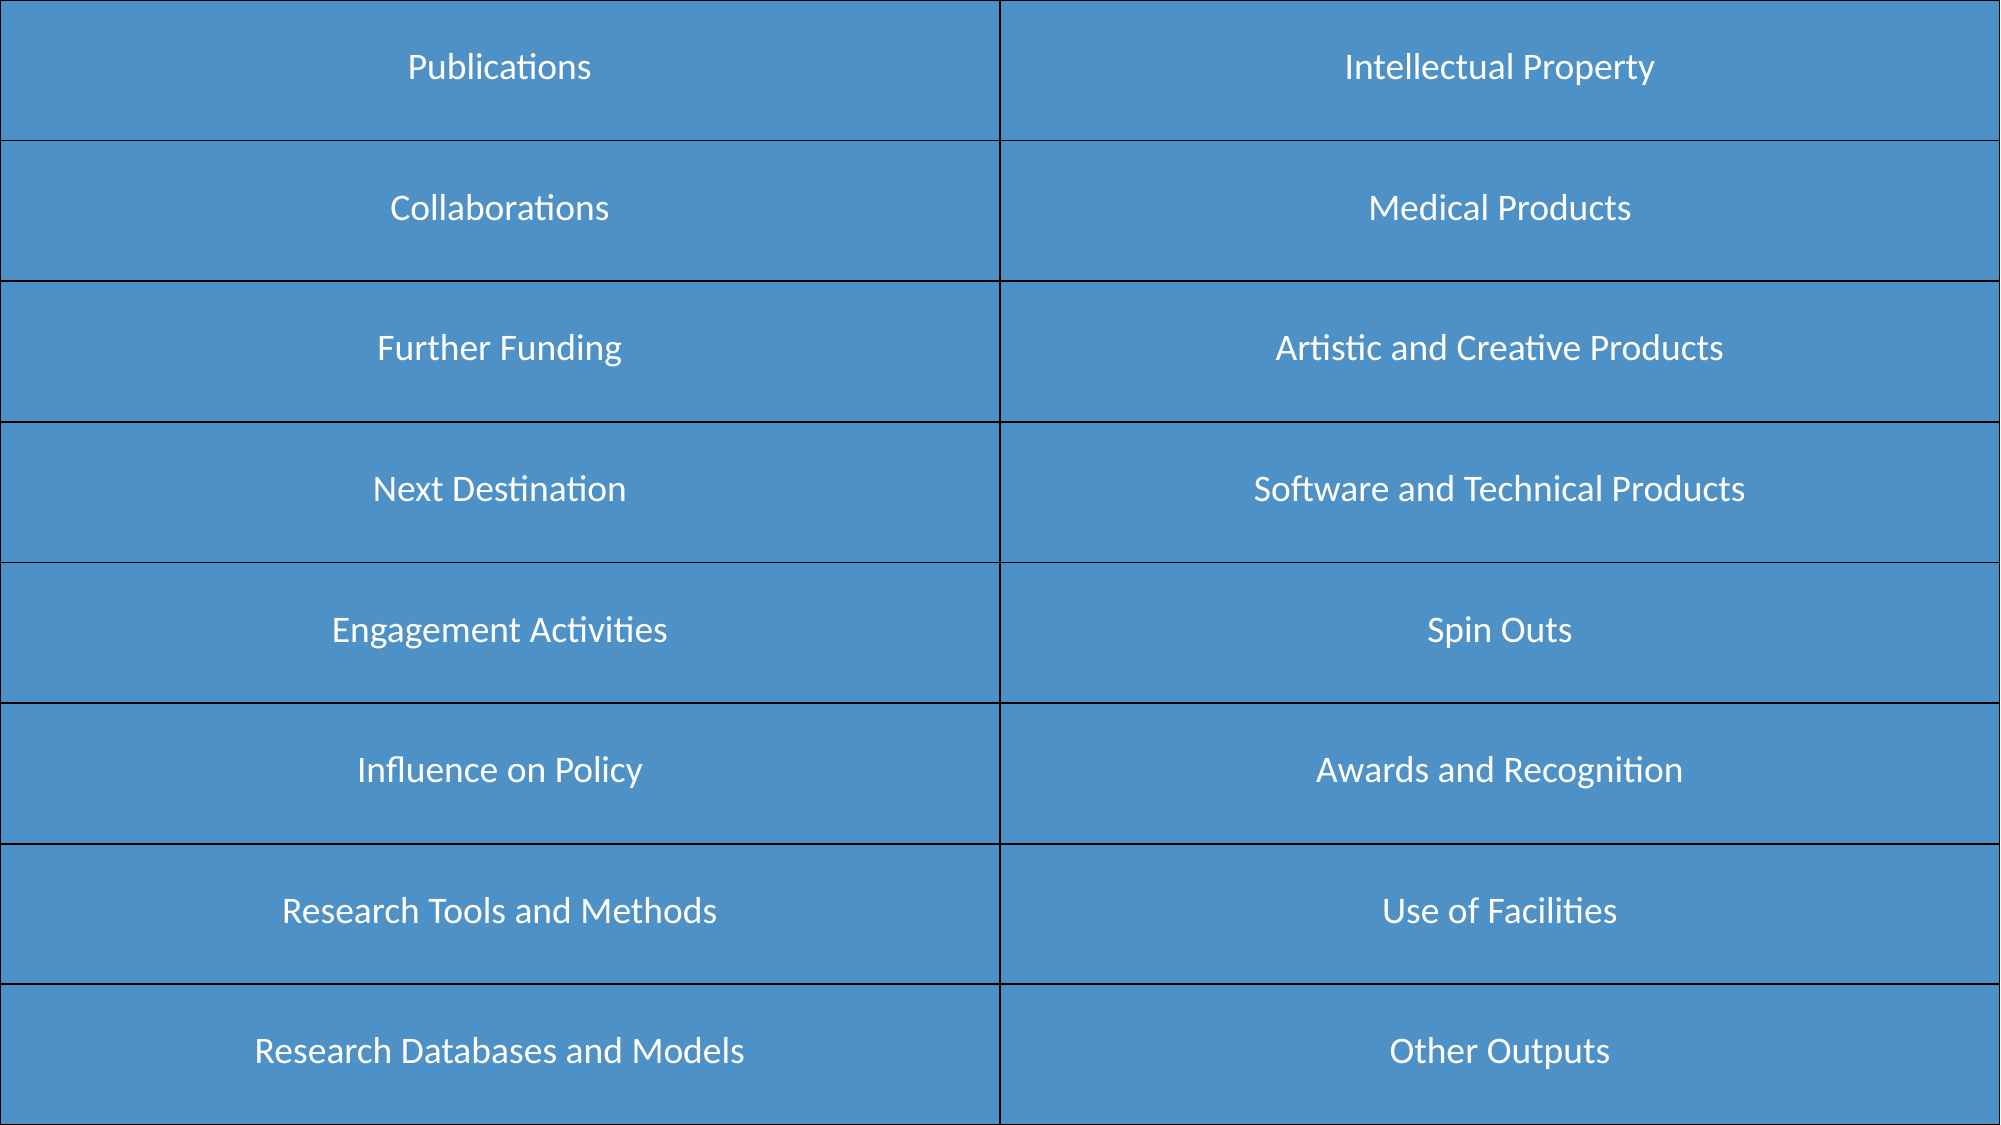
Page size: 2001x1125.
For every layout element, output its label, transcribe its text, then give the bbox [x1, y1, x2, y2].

table_cell Other Outputs [1001, 985, 1999, 1124]
table_cell Influence on Policy [1, 704, 999, 843]
table_cell Next Destination [1, 423, 999, 562]
table_cell Research Databases and Models [1, 985, 999, 1124]
table_cell Awards and Recognition [1001, 704, 1999, 843]
table_cell Spin Outs [1001, 563, 1999, 702]
table_cell Engagement Activities [1, 563, 999, 702]
table_cell Artistic and Creative Products [1001, 282, 1999, 421]
table_cell Research Tools and Methods [1, 845, 999, 983]
table_cell Further Funding [1, 282, 999, 421]
table_cell Medical Products [1001, 141, 1999, 280]
table_cell Collaborations [1, 141, 999, 280]
table_header Publications [1, 1, 999, 140]
table_cell Software and Technical Products [1001, 423, 1999, 562]
table_cell Use of Facilities [1001, 845, 1999, 983]
table_header Intellectual Property [1001, 1, 1999, 140]
